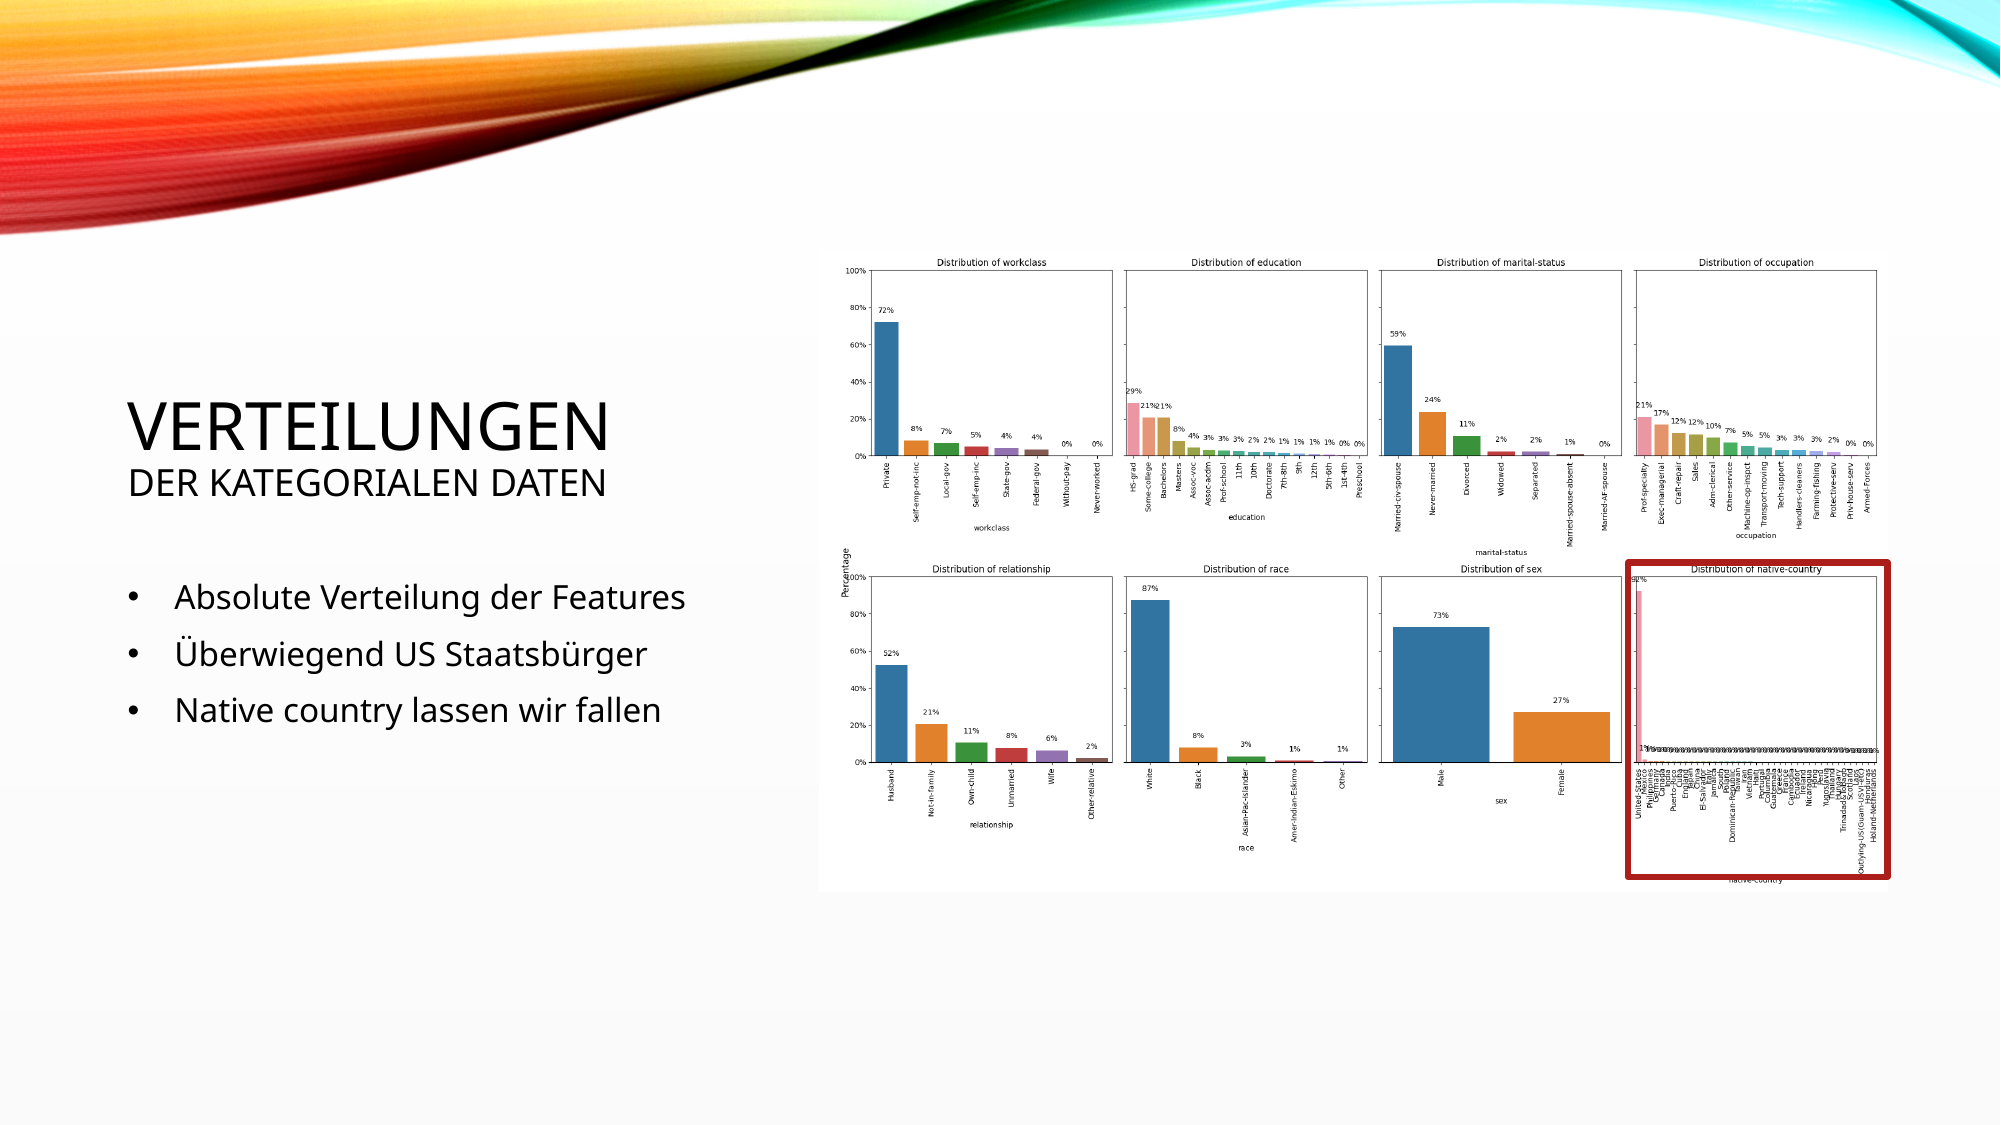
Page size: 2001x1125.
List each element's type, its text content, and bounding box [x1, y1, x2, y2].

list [819, 250, 1888, 892]
title Verteilungen der kategorialen Daten [112, 249, 788, 512]
list Absolute Verteilung der Features Überwiegend US Staatsbürger Native country lassen wir fallen [112, 512, 788, 1021]
picture [0, 0, 2000, 237]
